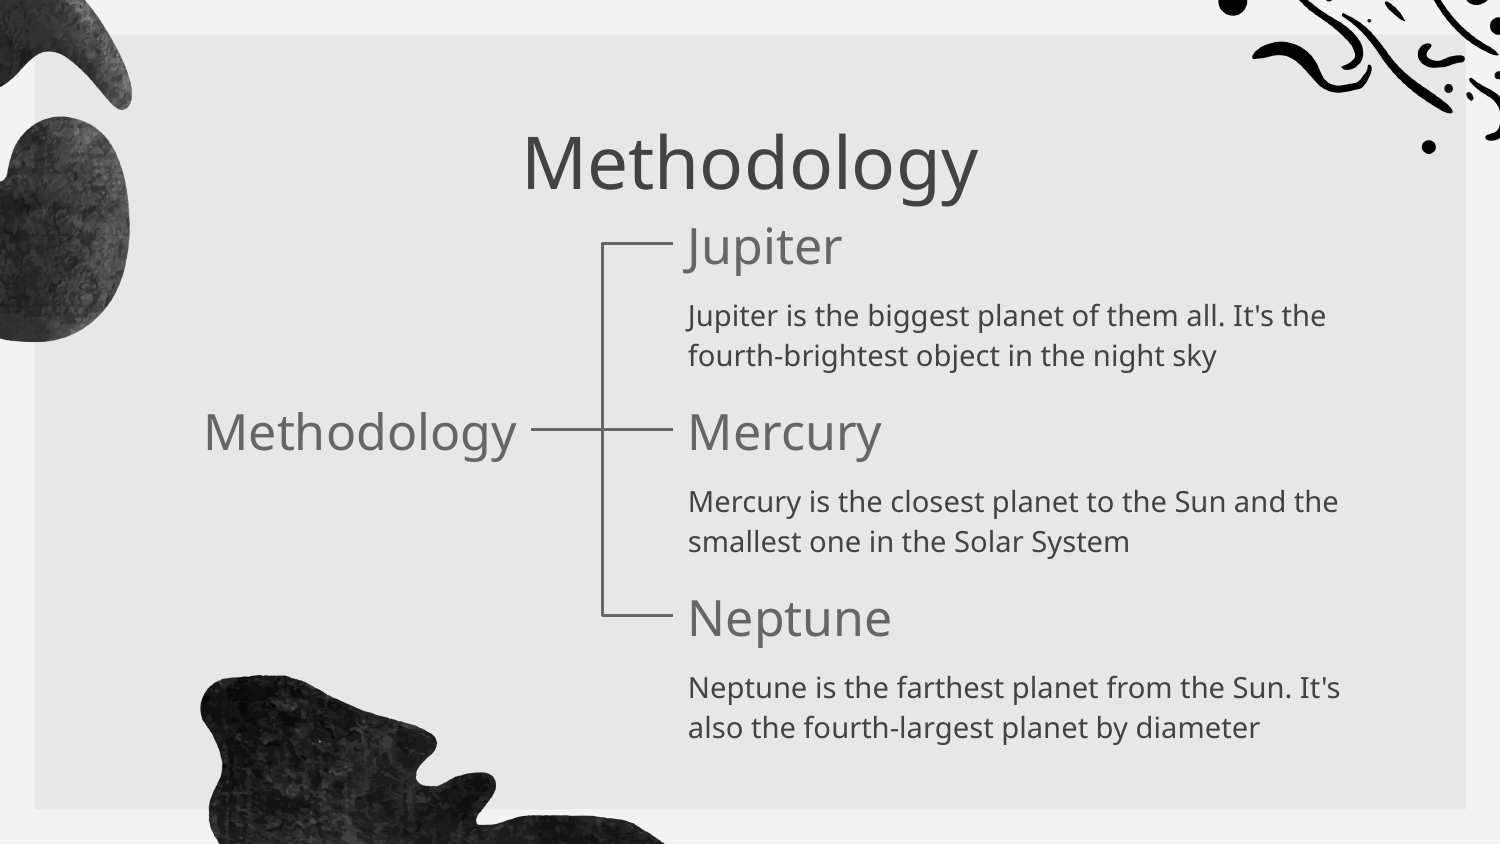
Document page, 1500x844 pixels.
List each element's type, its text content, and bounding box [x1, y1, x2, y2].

text_box Methodology [118, 384, 526, 476]
text_box Neptune is the farthest planet from the Sun. It's also the fourth-largest planet by diameter [673, 648, 1382, 756]
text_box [531, 429, 674, 617]
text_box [531, 243, 674, 429]
text_box Mercury is the closest planet to the Sun and the smallest one in the Solar System [678, 462, 1382, 570]
text_box Neptune [673, 570, 1382, 648]
picture [197, 672, 693, 844]
picture [0, 0, 132, 366]
text_box Mercury [678, 384, 1382, 462]
text_box Jupiter is the biggest planet of them all. It's the fourth-brightest object in the night sky [678, 276, 1382, 384]
text_box Jupiter [673, 198, 1382, 276]
title Methodology [132, 88, 1382, 200]
picture [1206, 0, 1500, 158]
